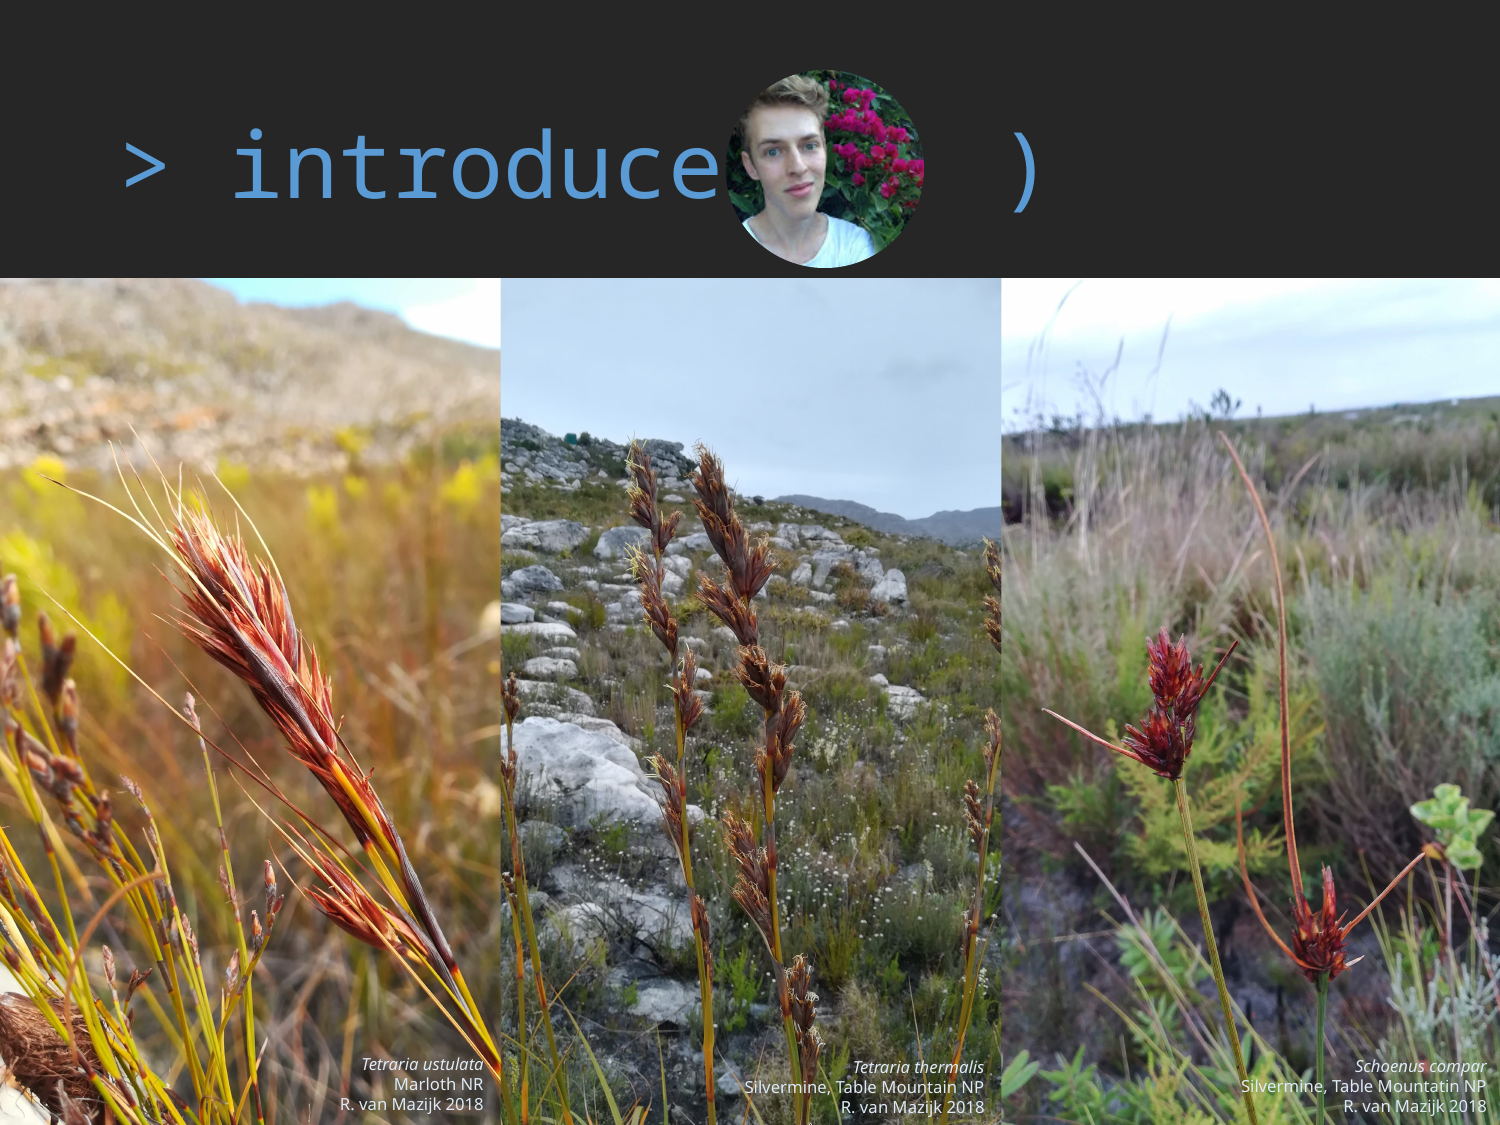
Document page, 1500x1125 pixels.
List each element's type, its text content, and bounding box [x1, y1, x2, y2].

title > introduce( ) [103, 59, 1397, 278]
picture [0, 277, 1500, 1125]
text_box [0, 0, 1500, 278]
picture [725, 69, 924, 269]
